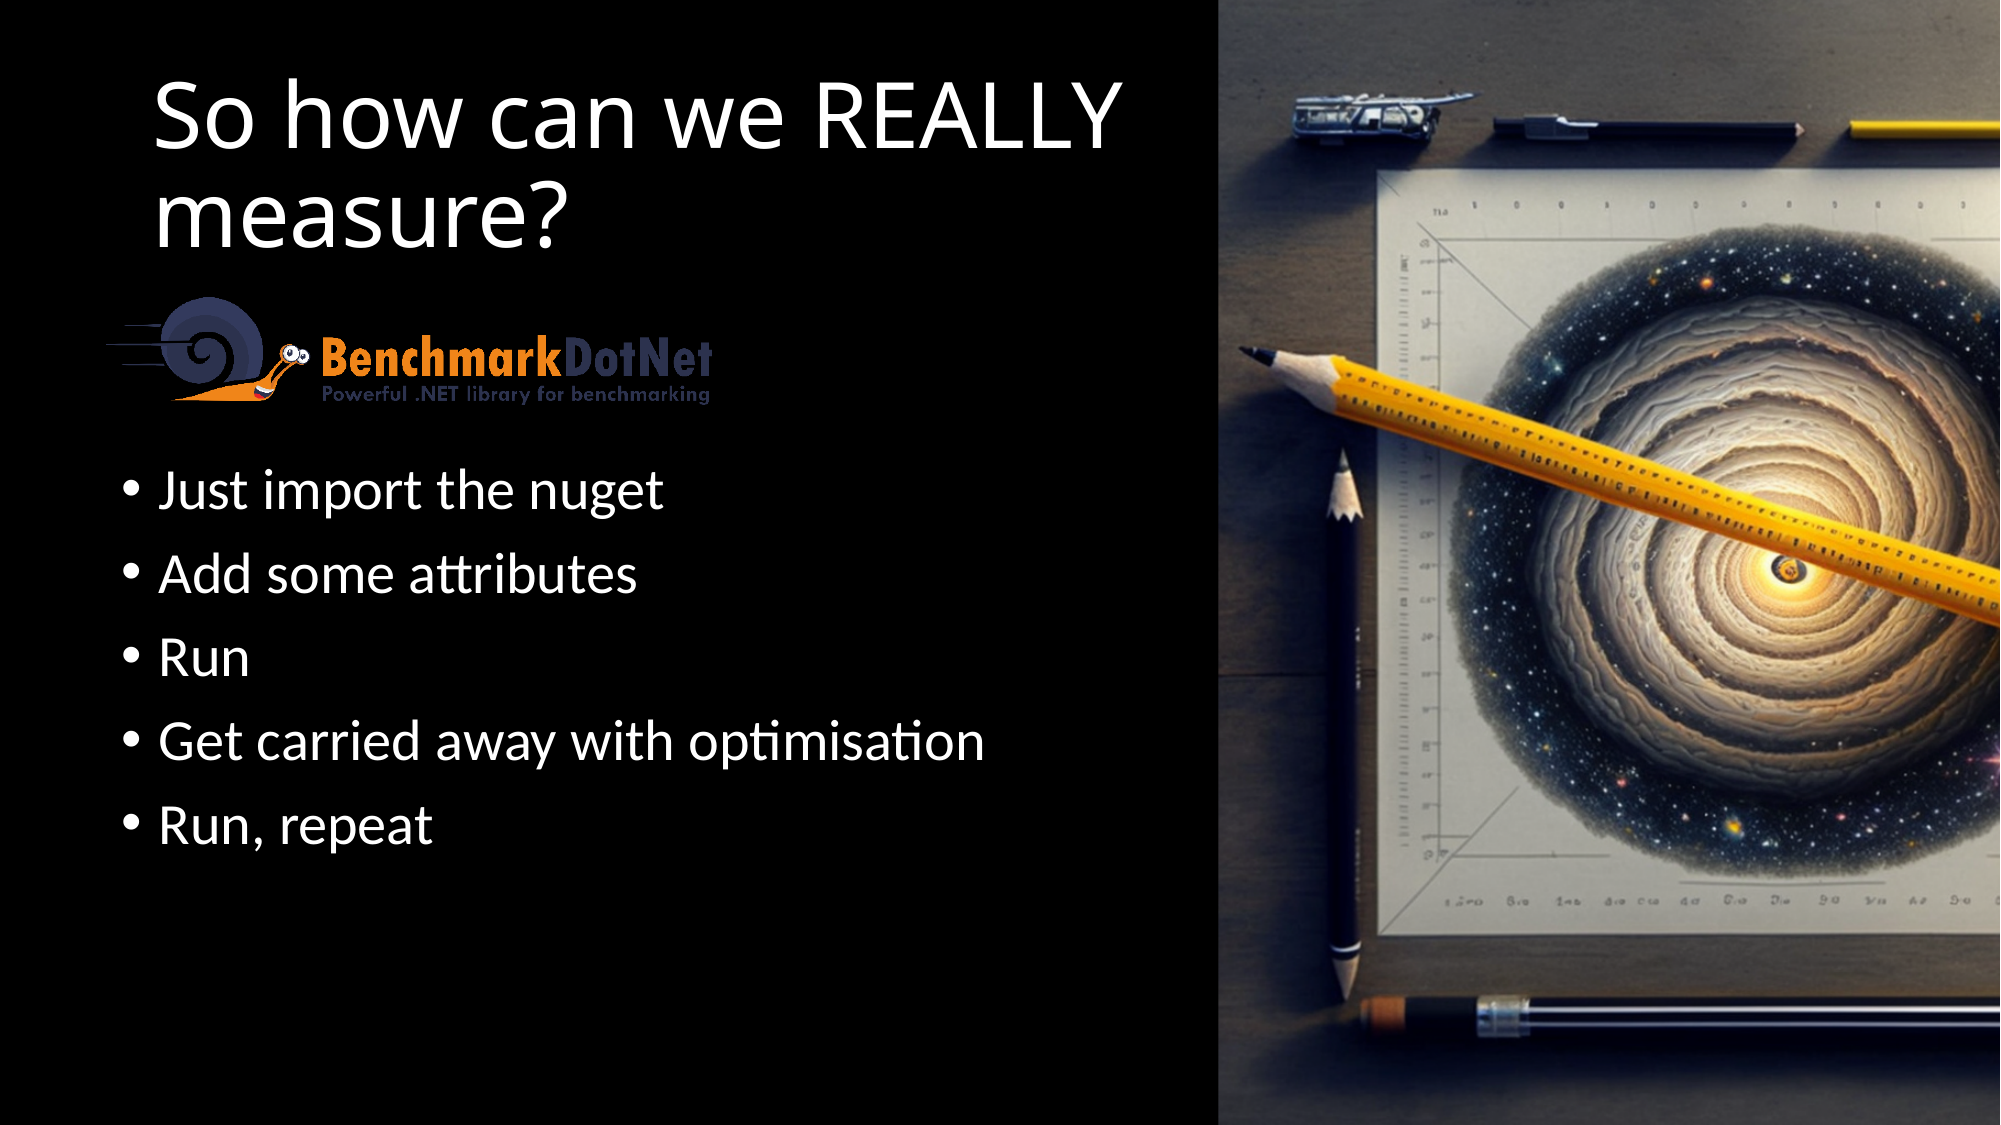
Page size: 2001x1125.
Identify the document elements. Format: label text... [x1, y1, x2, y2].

list Just import the nuget Add some attributes Run Get carried away with optimisation Run, repeat [106, 277, 1218, 1047]
title So how can we REALLY measure? [137, 59, 1218, 277]
picture [106, 297, 712, 405]
picture [1218, 0, 2000, 1125]
